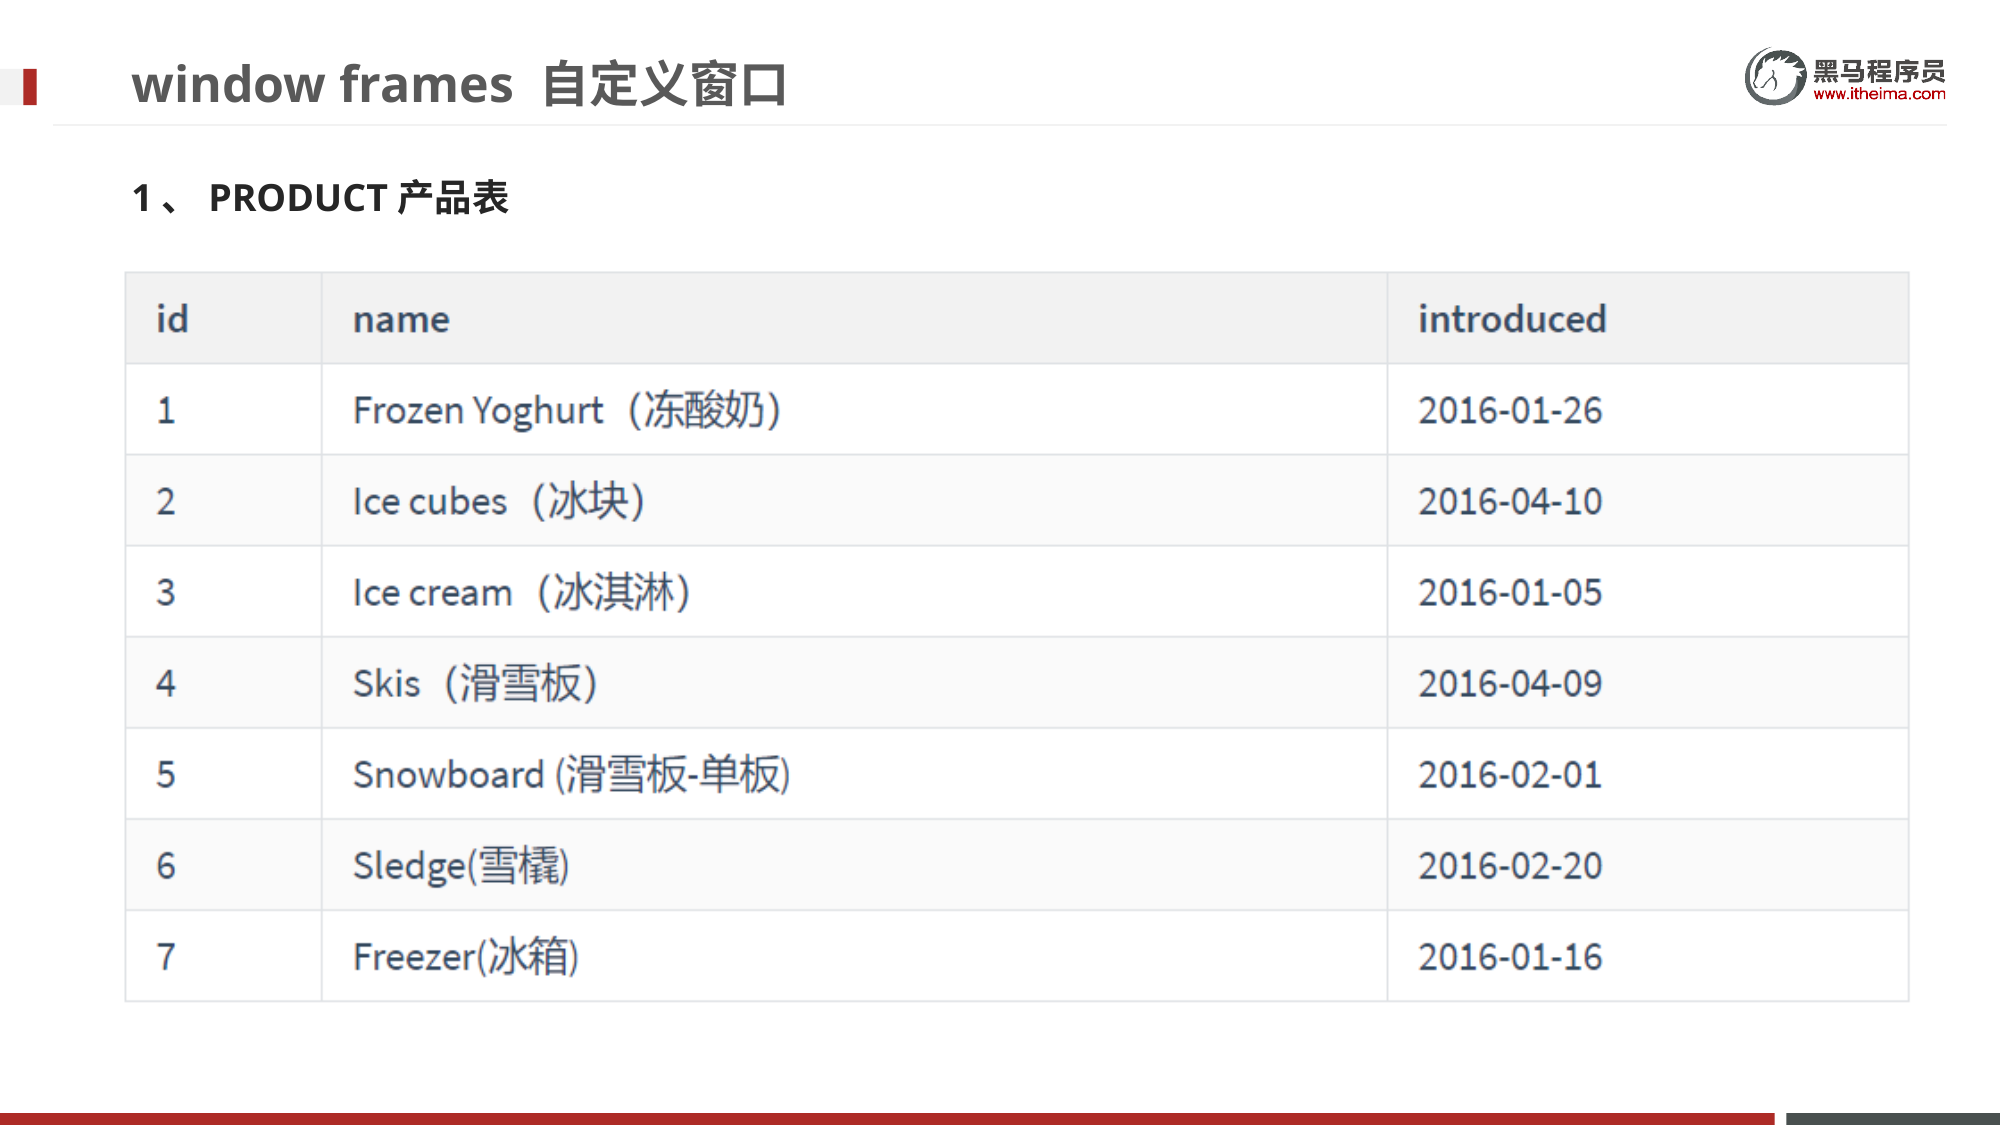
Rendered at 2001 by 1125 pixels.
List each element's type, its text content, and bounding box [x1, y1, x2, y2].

title window frames 自定义窗口 [116, 40, 1556, 125]
picture [1744, 46, 1946, 106]
picture [116, 254, 1920, 1016]
list 1、PRODUCT产品表 [116, 154, 1880, 239]
